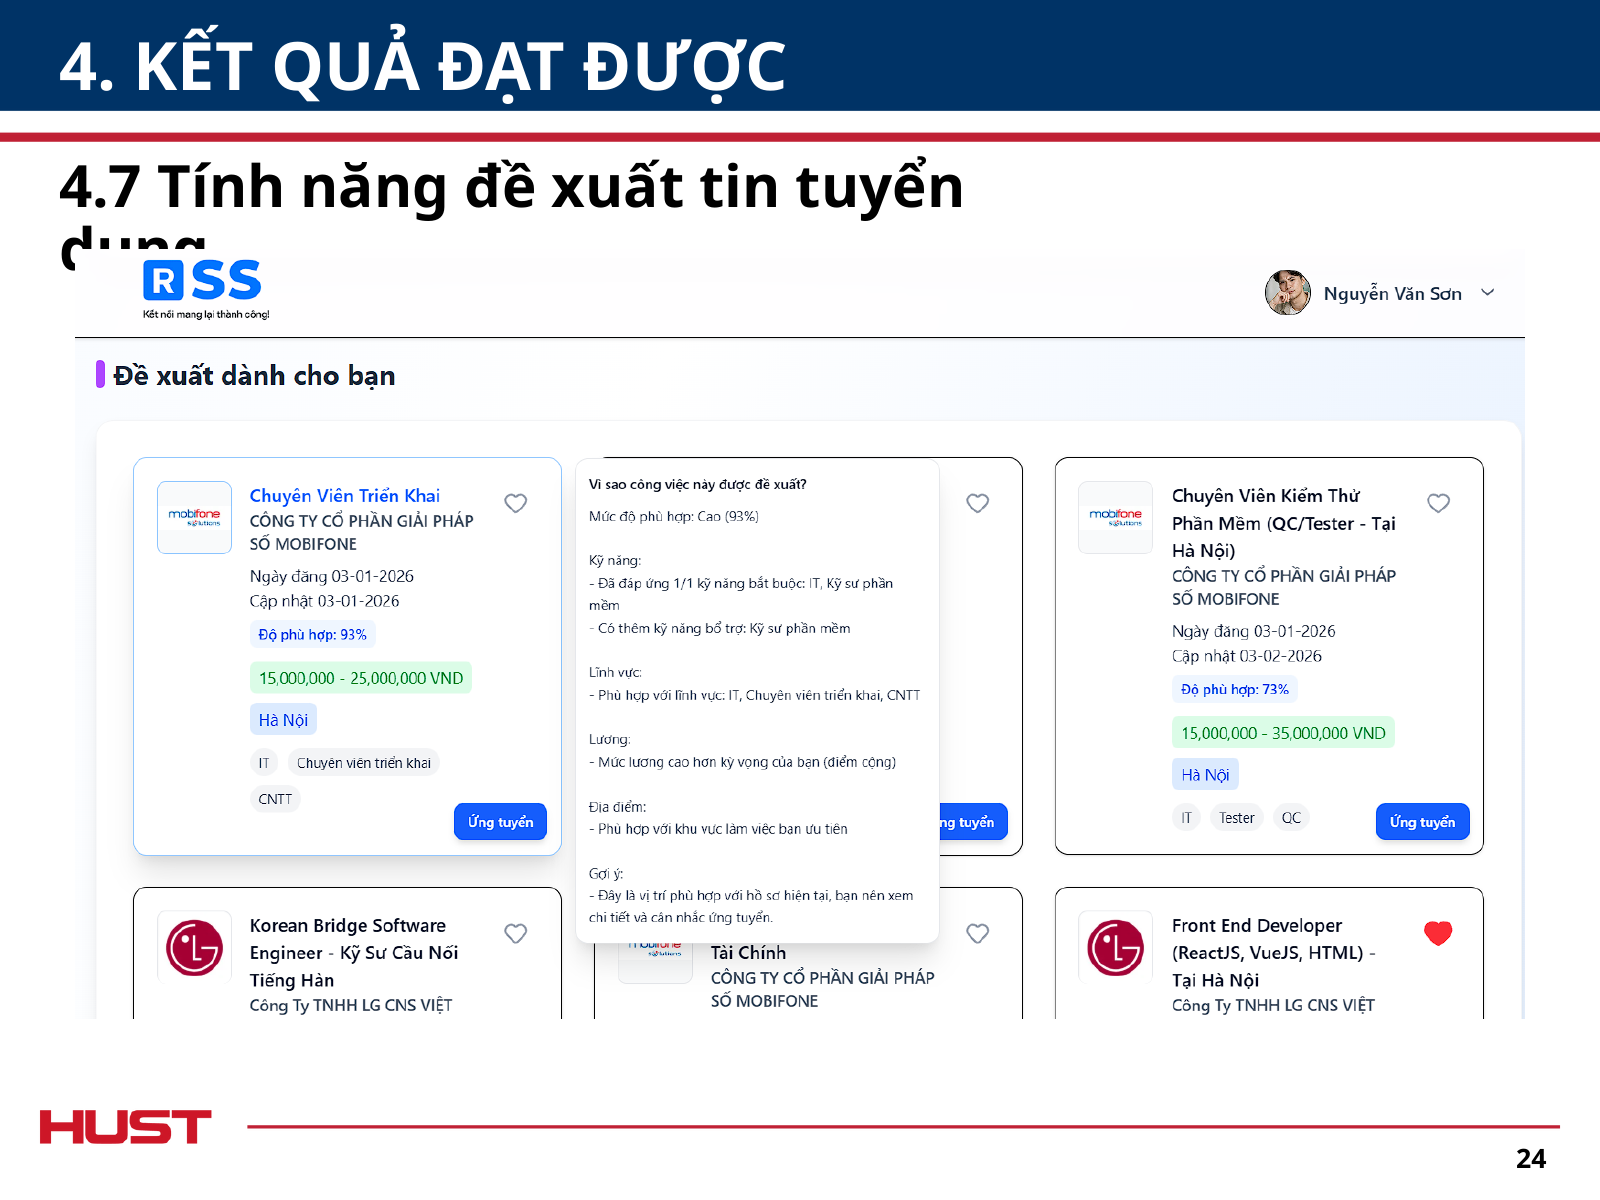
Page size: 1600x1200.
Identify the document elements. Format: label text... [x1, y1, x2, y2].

text_box [0, 0, 1600, 1200]
text_box 24 [1216, 1142, 1547, 1175]
text_box 4. KẾT QUẢ ĐẠT ĐƯỢC [59, 31, 801, 104]
picture [75, 249, 1525, 1019]
text_box 4.7 Tính năng đề xuất tin tuyển dụng [59, 156, 1010, 283]
